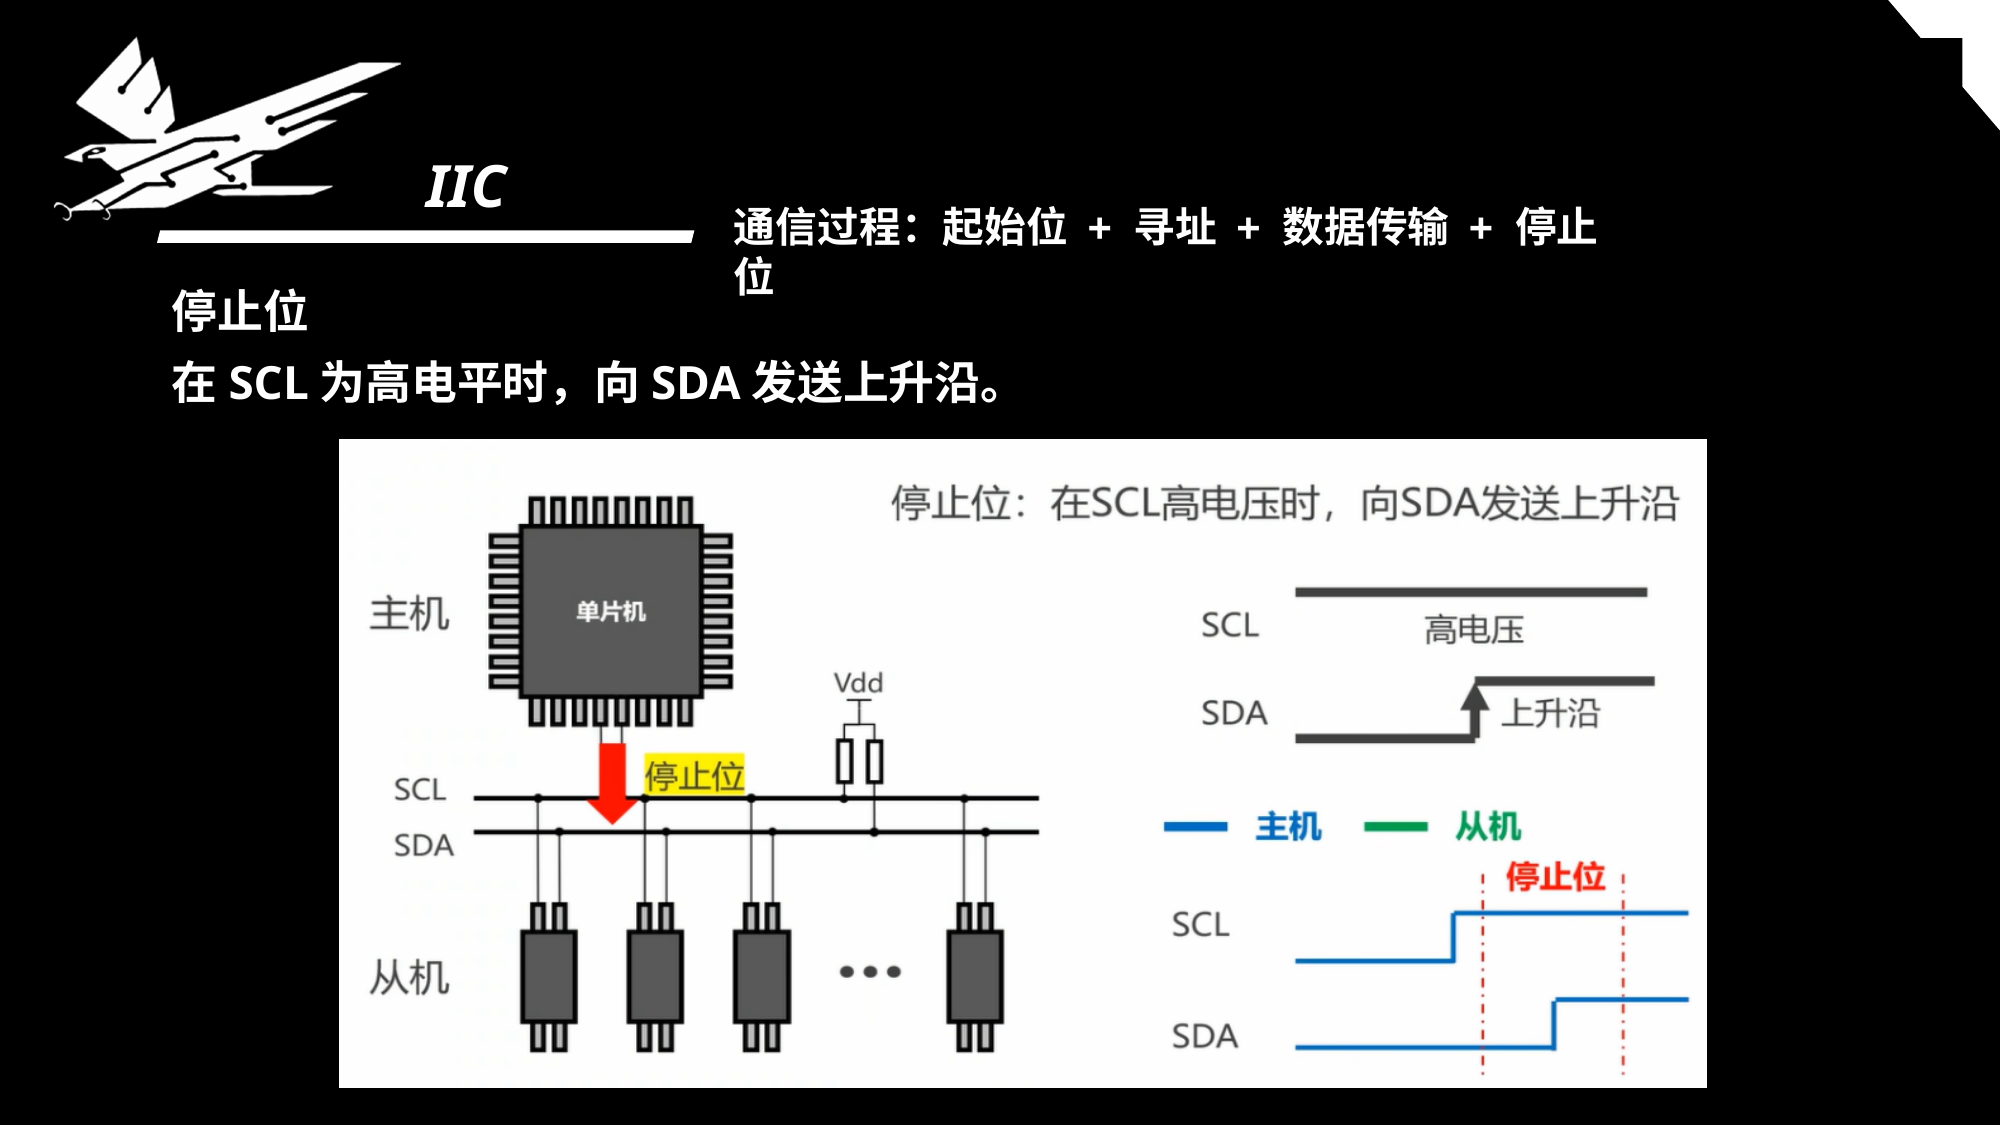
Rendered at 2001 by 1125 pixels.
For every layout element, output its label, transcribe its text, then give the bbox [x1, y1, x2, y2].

text_box 通信过程：起始位 + 寻址 + 数据传输 + 停止位 [1047, 193, 1653, 308]
text_box [1888, 0, 2000, 131]
text_box 停止位 在SCL为高电平时，向SDA发送上升沿。 [1047, 258, 1890, 667]
picture [0, 0, 1708, 1088]
